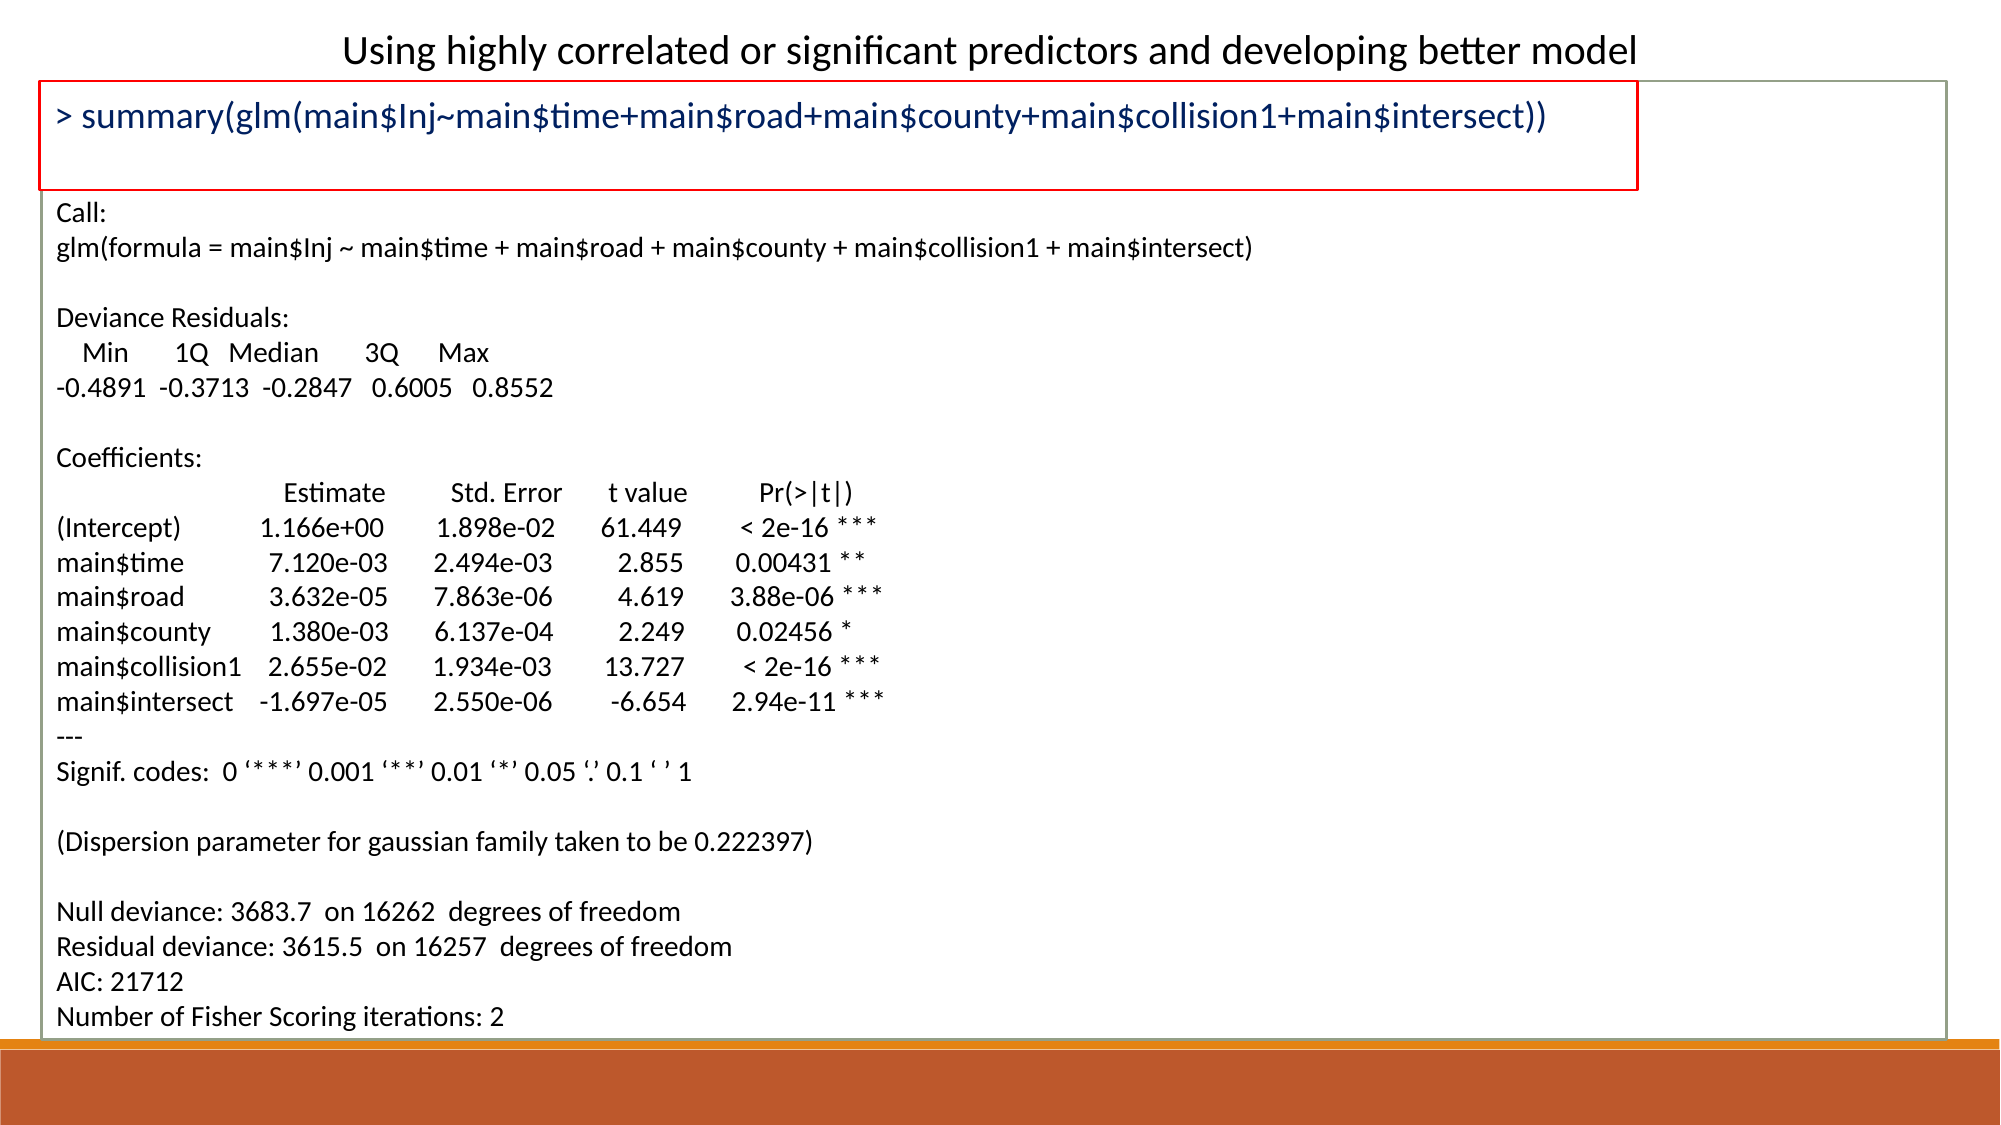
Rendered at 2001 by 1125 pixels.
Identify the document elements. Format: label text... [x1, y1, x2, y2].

text_box > summary(glm(main$Inj~main$time+main$road+main$county+main$collision1+main$intersect)) [38, 80, 1639, 191]
text_box Call: glm(formula = main$Inj ~ main$time + main$road + main$county + main$collision1 + main$intersect) Deviance Residuals: Min 1Q Median 3Q Max -0.4891 -0.3713 -0.2847 0.6005 0.8552 Coefficients: Estimate Std. Error t value Pr(>|t|) (Intercept) 1.166e+00 1.898e-02 61.449 < 2e-16 *** main$time 7.120e-03 2.494e-03 2.855 0.00431 ** main$road 3.632e-05 7.863e-06 4.619 3.88e-06 *** main$county 1.380e-03 6.137e-04 2.249 0.02456 * main$collision1 2.655e-02 1.934e-03 13.727 < 2e-16 *** main$intersect -1.697e-05 2.550e-06 -6.654 2.94e-11 *** --- Signif. codes: 0 ‘***’ 0.001 ‘**’ 0.01 ‘*’ 0.05 ‘.’ 0.1 ‘ ’ 1 (Dispersion parameter for gaussian family taken to be 0.222397) Null deviance: 3683.7 on 16262 degrees of freedom Residual deviance: 3615.5 on 16257 degrees of freedom AIC: 21712 Number of Fisher Scoring iterations: 2 [40, 80, 1948, 1041]
text_box Using highly correlated or significant predictors and developing better model [0, 15, 2000, 81]
